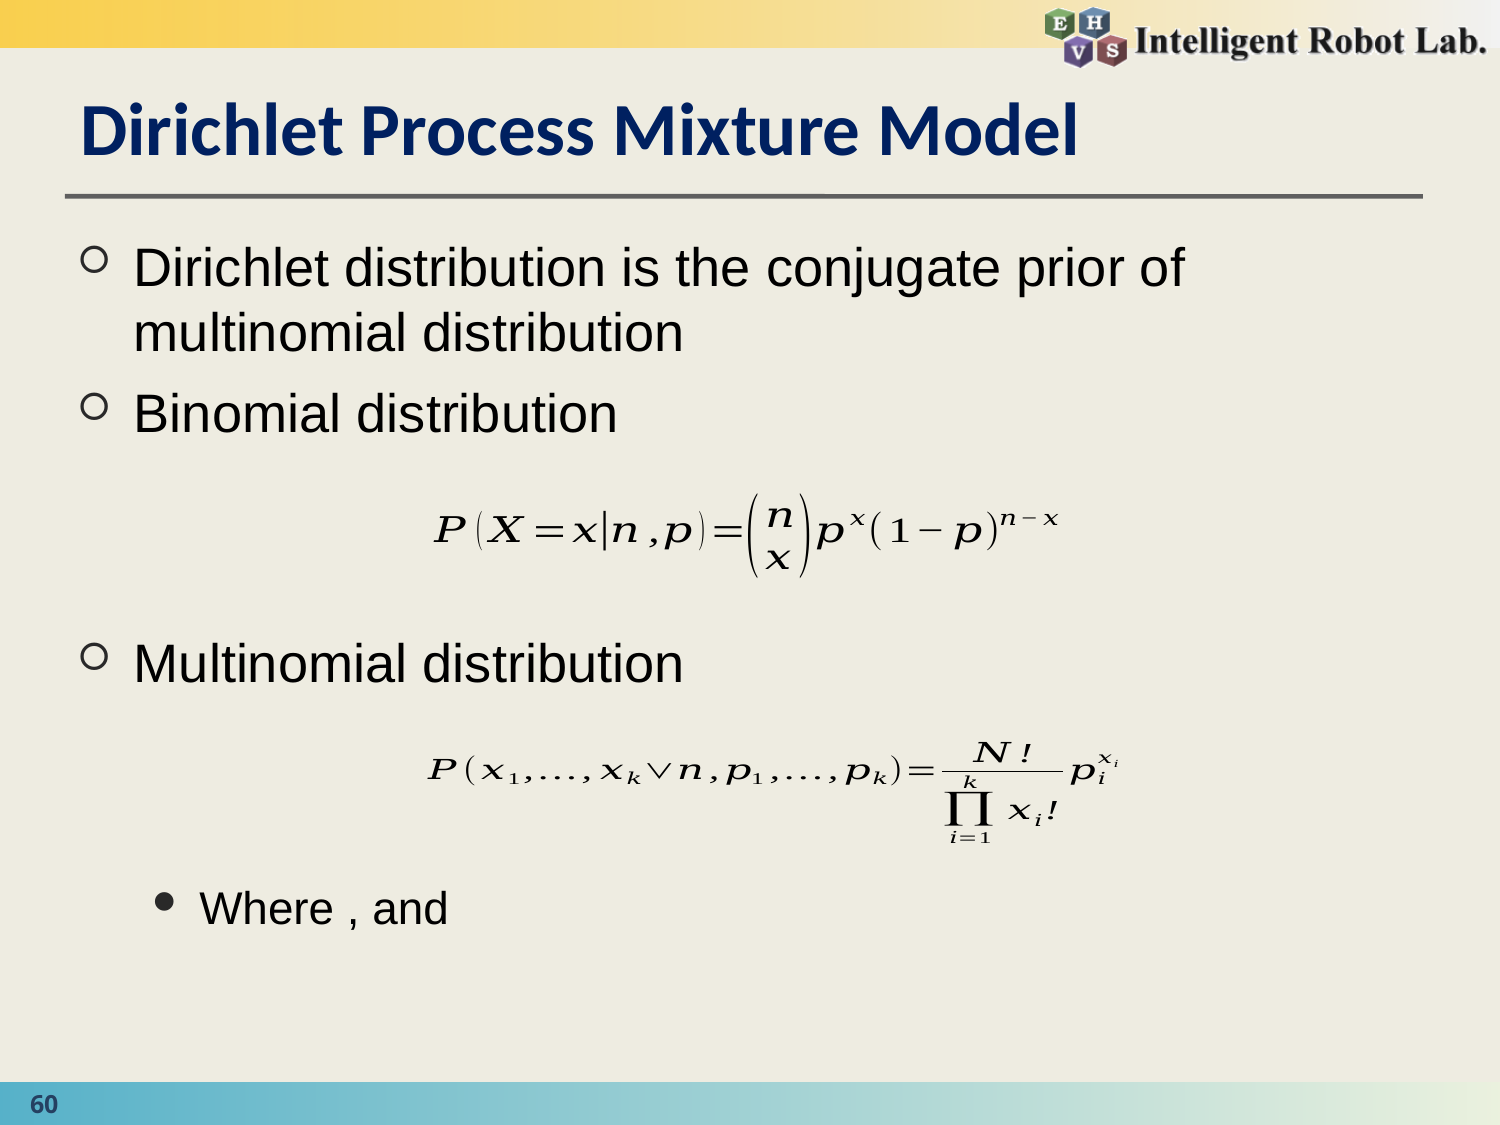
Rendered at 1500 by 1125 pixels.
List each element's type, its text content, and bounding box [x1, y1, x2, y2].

title Dirichlet Process Mixture Model [64, 66, 1413, 178]
picture [1045, 7, 1489, 68]
slide_number 60 [0, 1070, 89, 1125]
